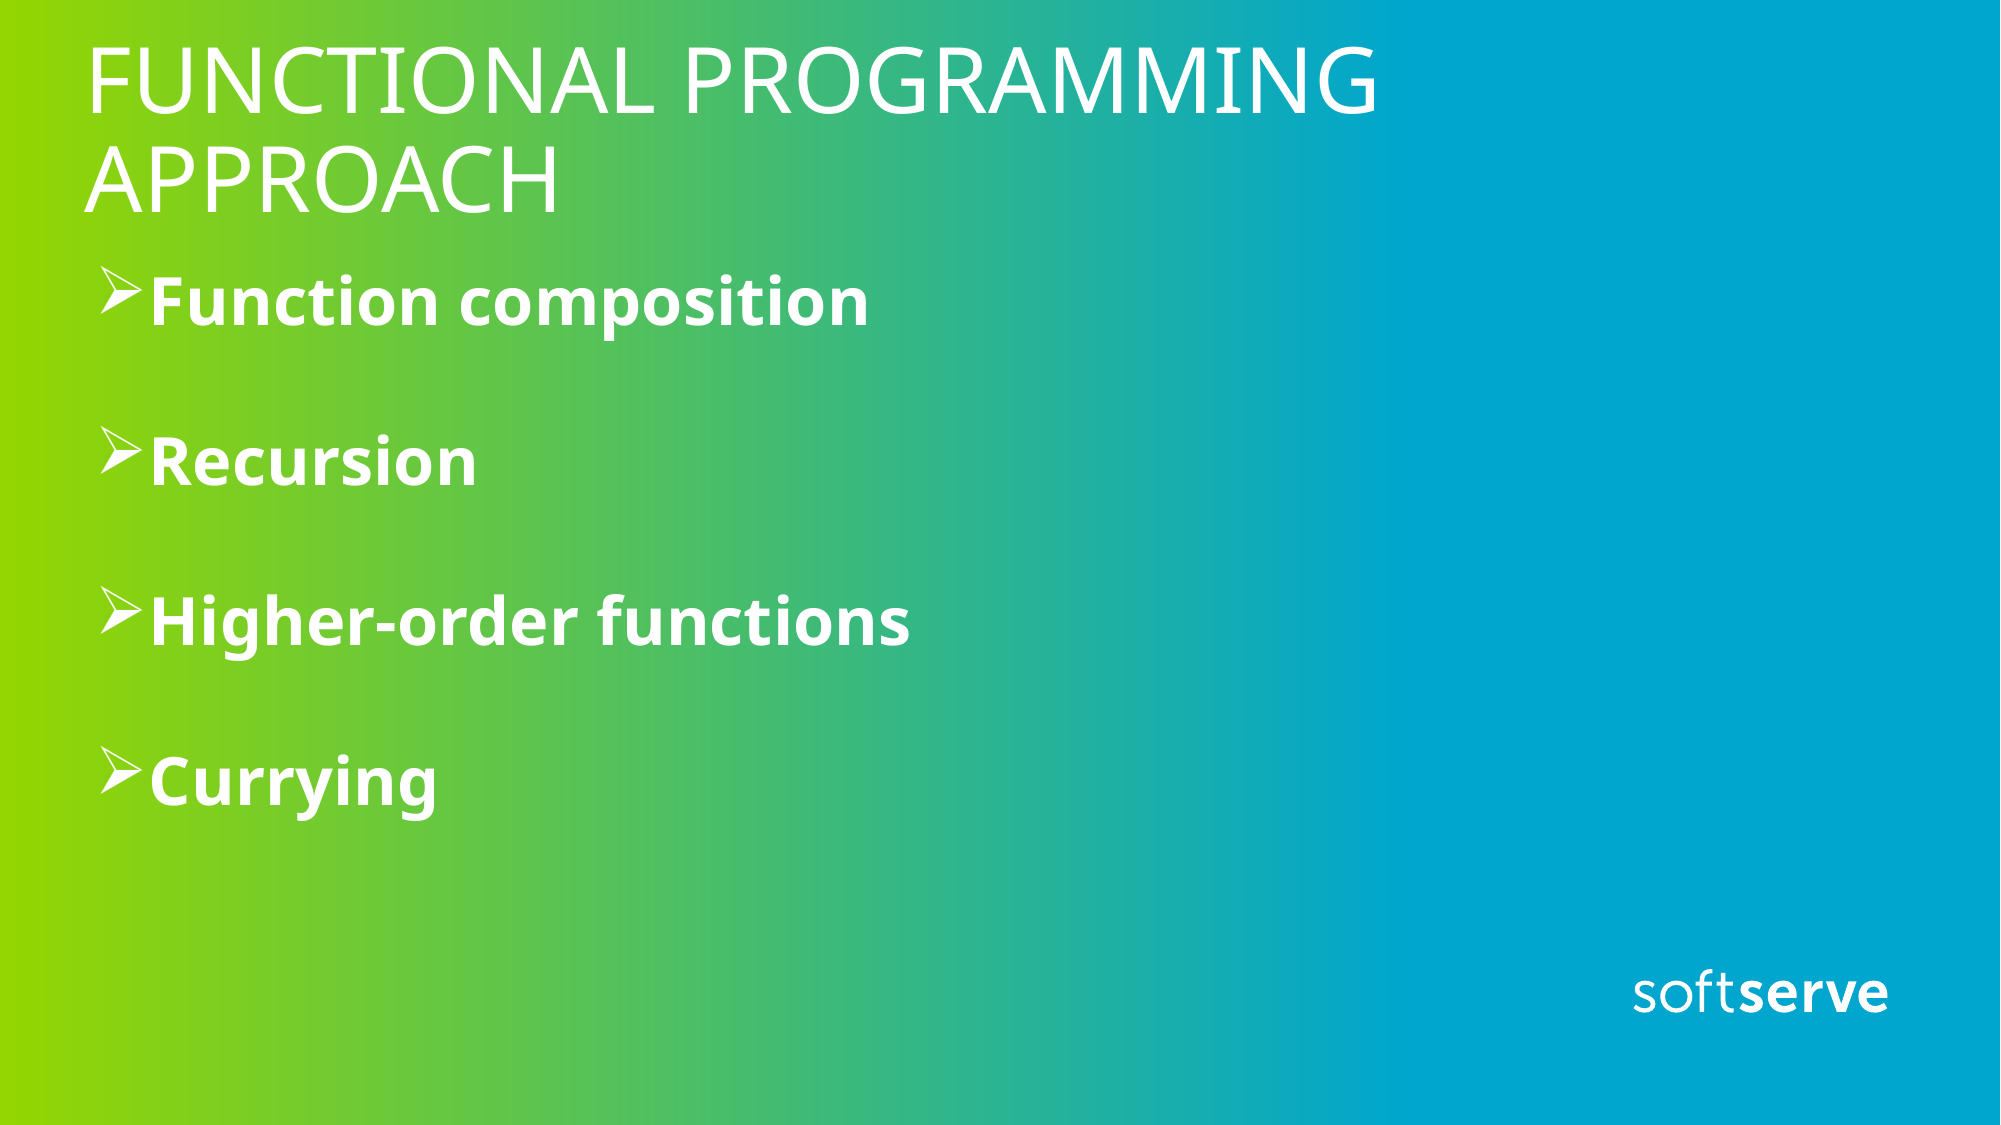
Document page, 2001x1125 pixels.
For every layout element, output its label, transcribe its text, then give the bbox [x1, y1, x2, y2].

title FUNCTIONAL PROGRAMMING APPROACH [84, 27, 1860, 140]
text_box Function composition Recursion Higher-order functions Currying [80, 251, 1081, 986]
